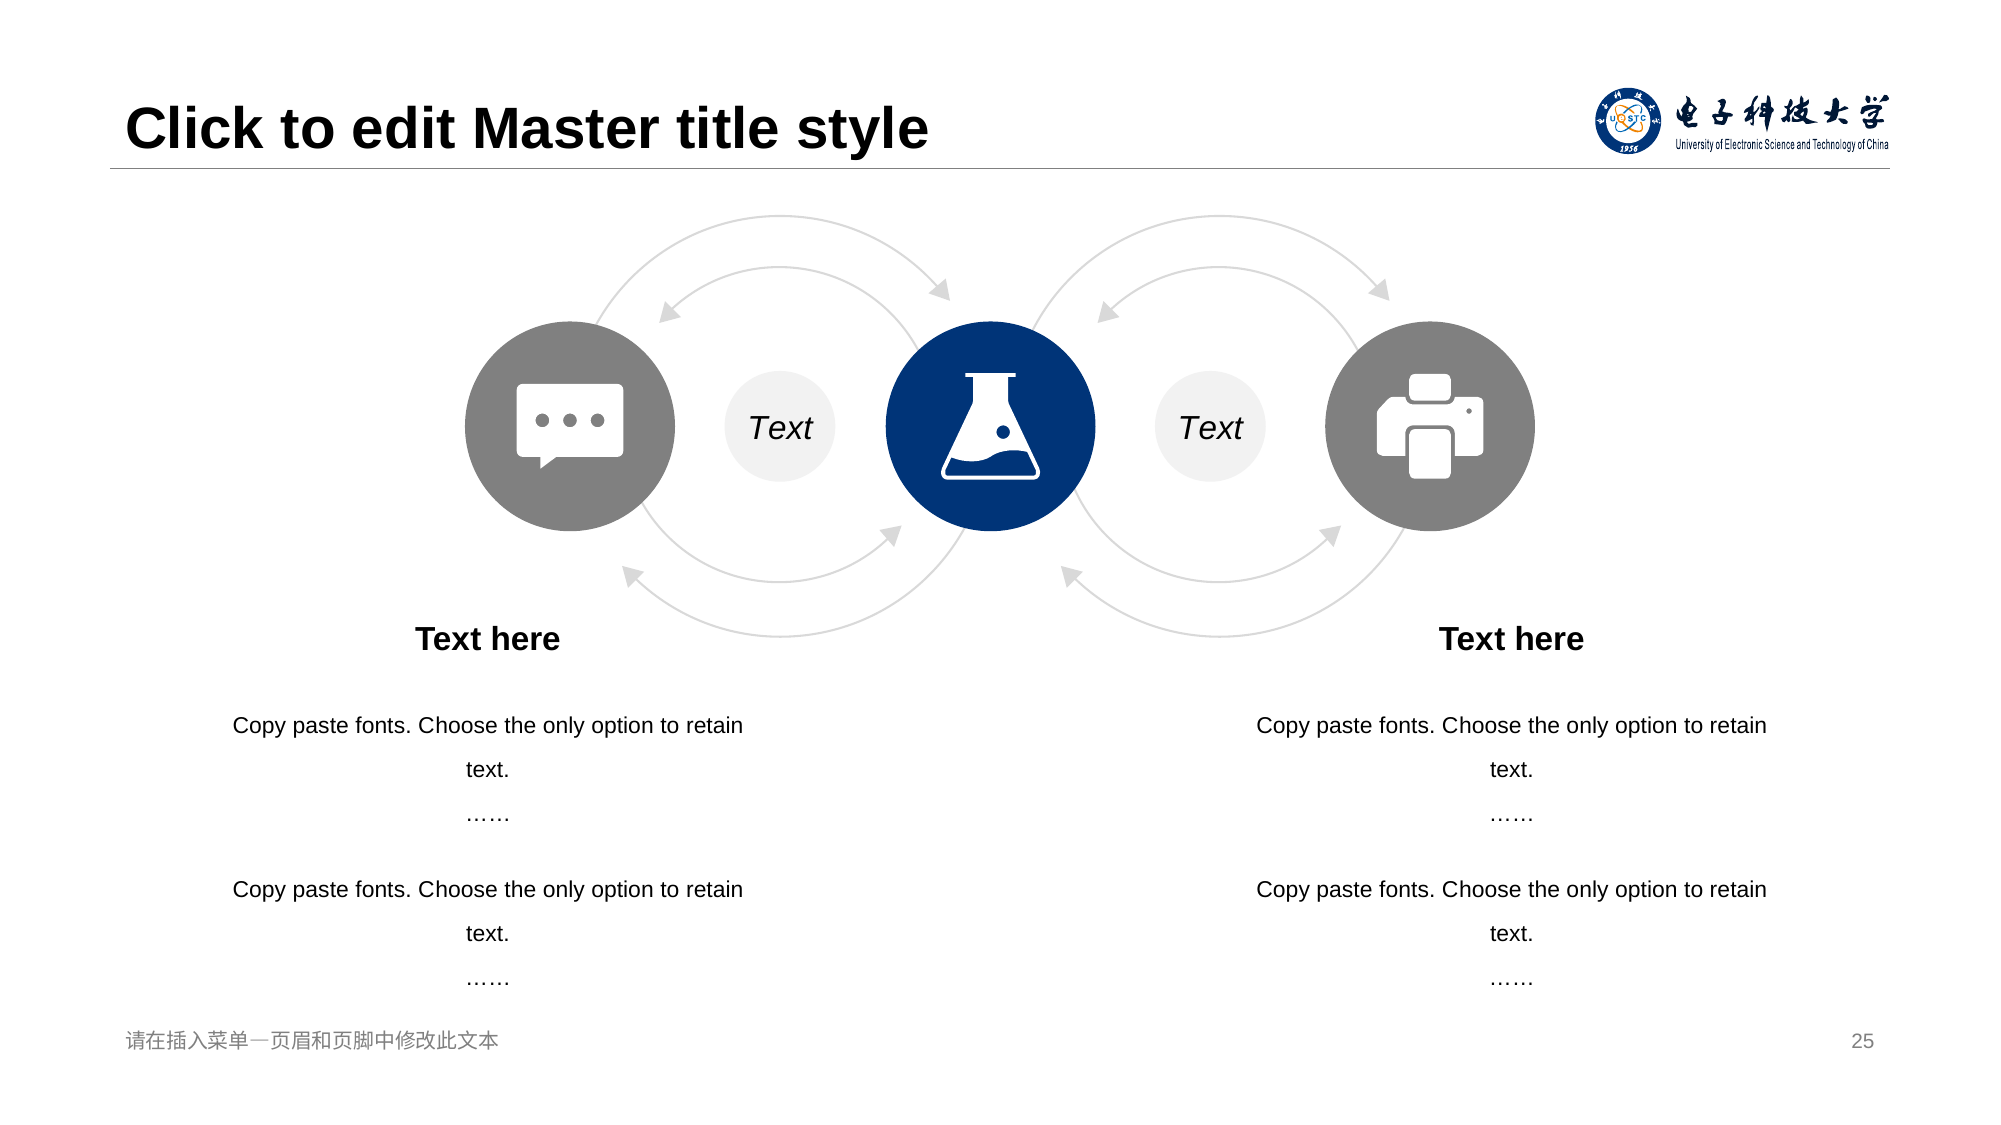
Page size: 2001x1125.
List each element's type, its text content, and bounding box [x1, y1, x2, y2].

slide_number 25 [1412, 1023, 1890, 1058]
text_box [200, 215, 1800, 1009]
footer 请在插入菜单 —页眉和页脚中修改此文本 [109, 1023, 790, 1058]
title Click to e dit Master title style [109, 0, 1890, 169]
